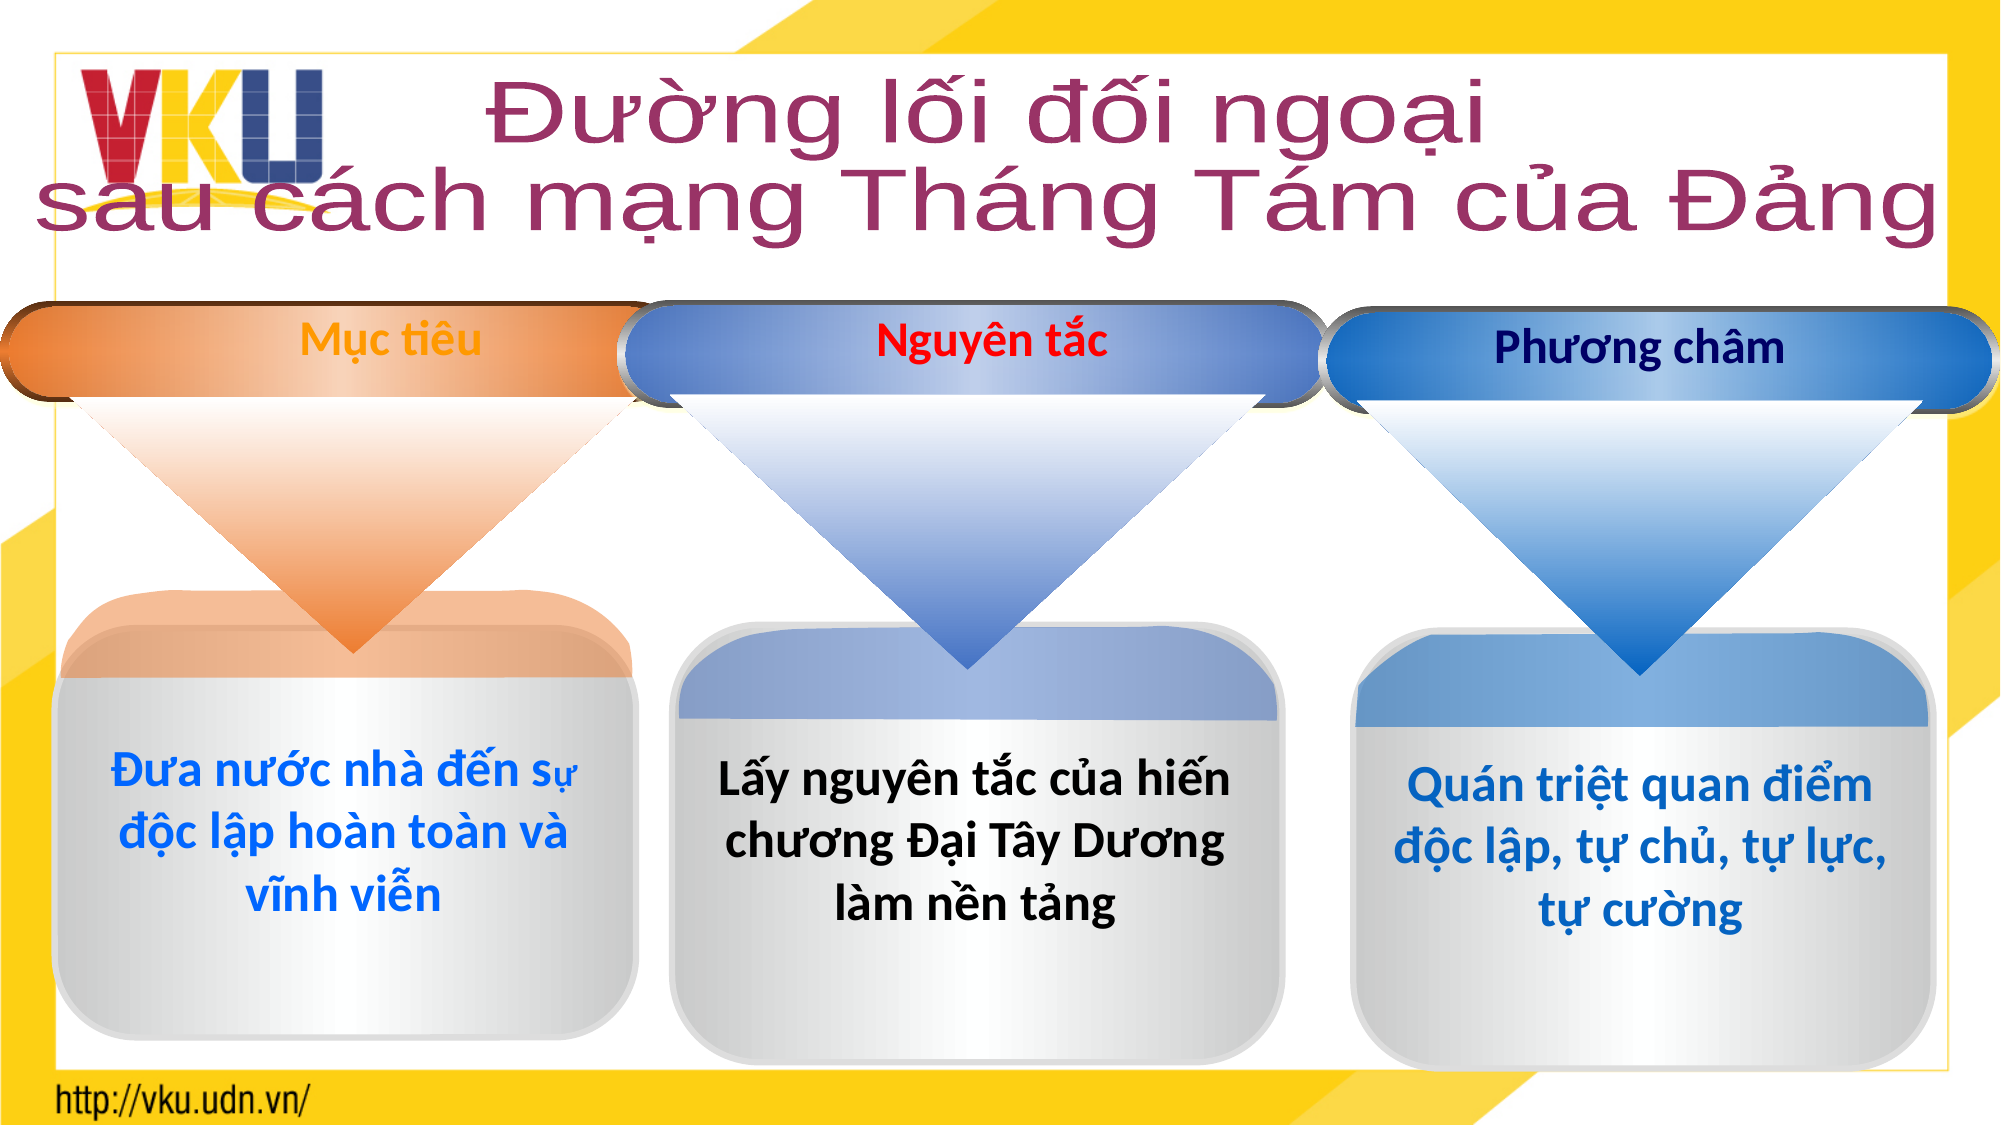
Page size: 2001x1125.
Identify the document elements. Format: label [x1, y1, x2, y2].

text_box [0, 297, 684, 1038]
text_box [1317, 305, 2000, 1069]
picture [0, 0, 2001, 1125]
text_box [616, 299, 1334, 1063]
